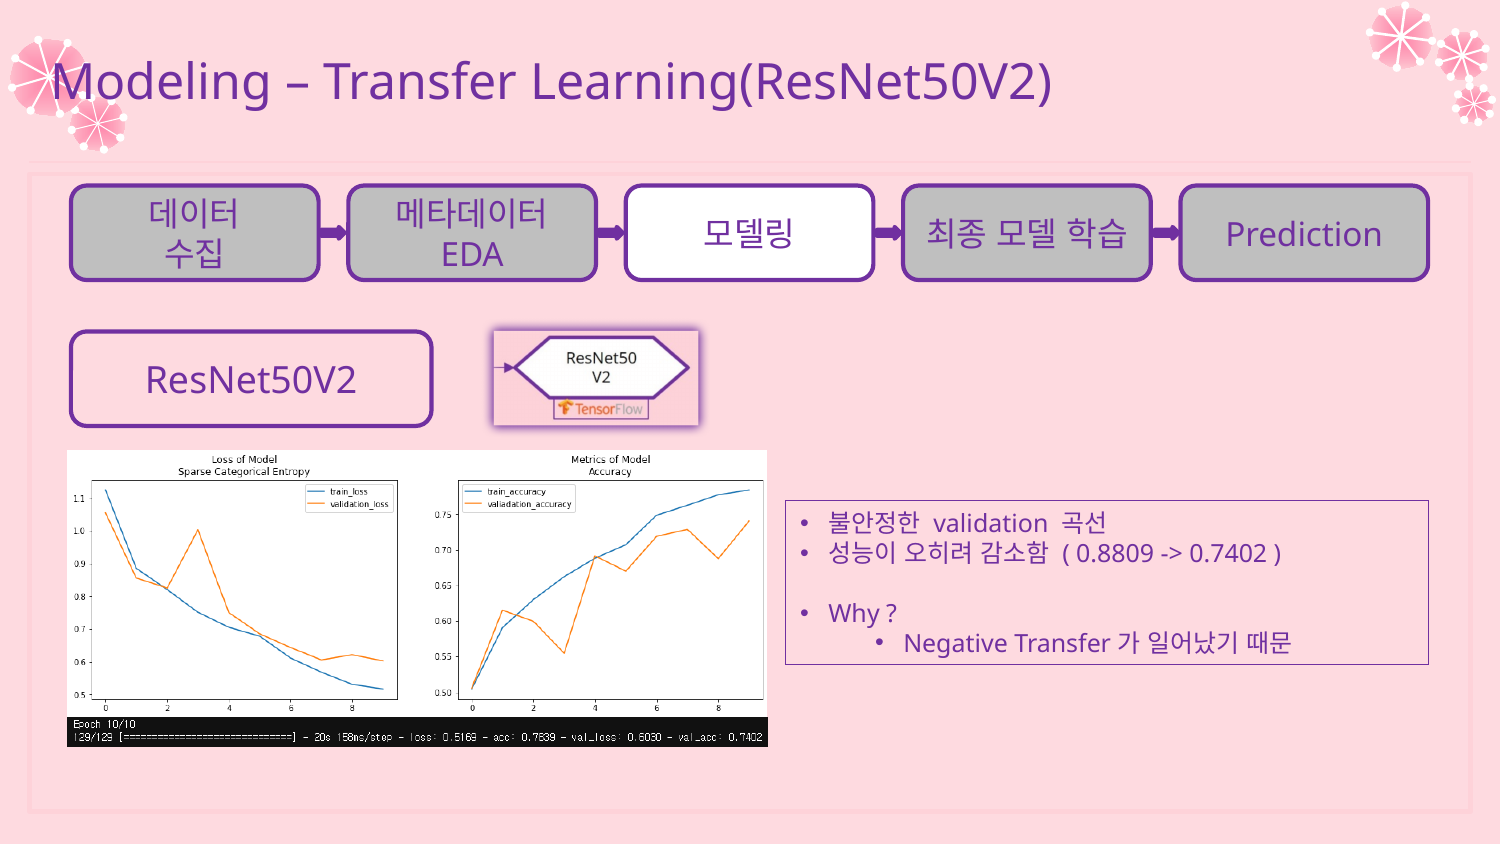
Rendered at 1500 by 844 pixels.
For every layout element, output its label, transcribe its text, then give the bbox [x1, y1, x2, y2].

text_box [70, 185, 1429, 281]
text_box Modeling – Transfer Learning(ResNet50V2) [35, 42, 1258, 117]
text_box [1369, 4, 1493, 123]
picture [66, 449, 768, 748]
text_box ResNet50V2 [68, 329, 434, 429]
picture [493, 331, 699, 426]
text_box 불안정한 validation 곡선 성능이 오히려 감소함 ( 0.8809 -> 0.7402 ) Why ? Negative Transfer가 일어났기 때문 [785, 500, 1429, 665]
